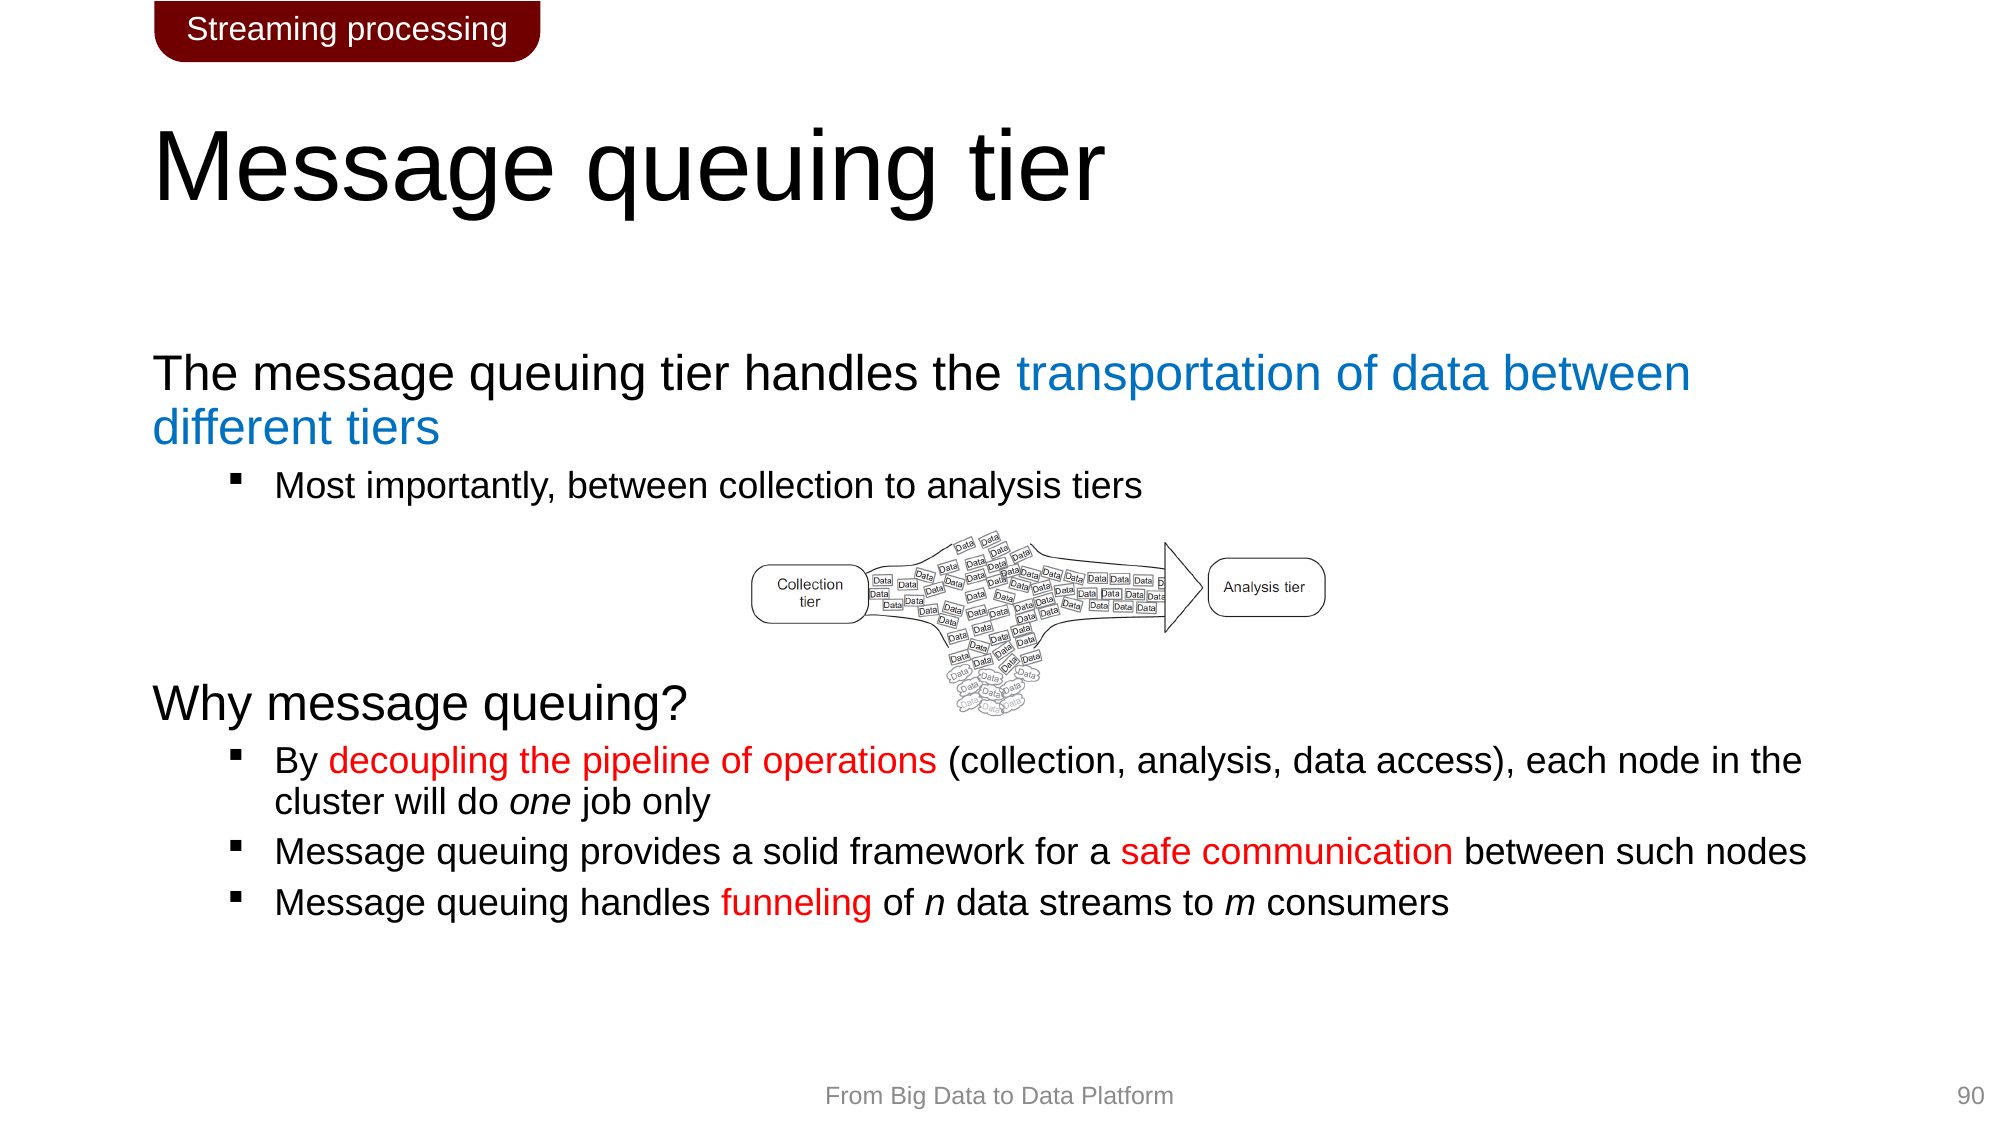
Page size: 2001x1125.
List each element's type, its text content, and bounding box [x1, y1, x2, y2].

list The message queuing tier handles the transportation of data between different tiers Most importantly, between collection to analysis tiers Why message queuing? By decoupling the pipeline of operations (collection, analysis, data access), each node in the cluster will do one job only Message queuing provides a solid framework for a safe communication between such nodes Message queuing handles funneling of n data streams to m consumers [137, 278, 1863, 993]
picture [746, 524, 1328, 723]
title Message queuing tier [137, 59, 1863, 278]
slide_number 90 [1550, 1065, 2000, 1125]
text_box Streaming processing [154, 1, 541, 63]
